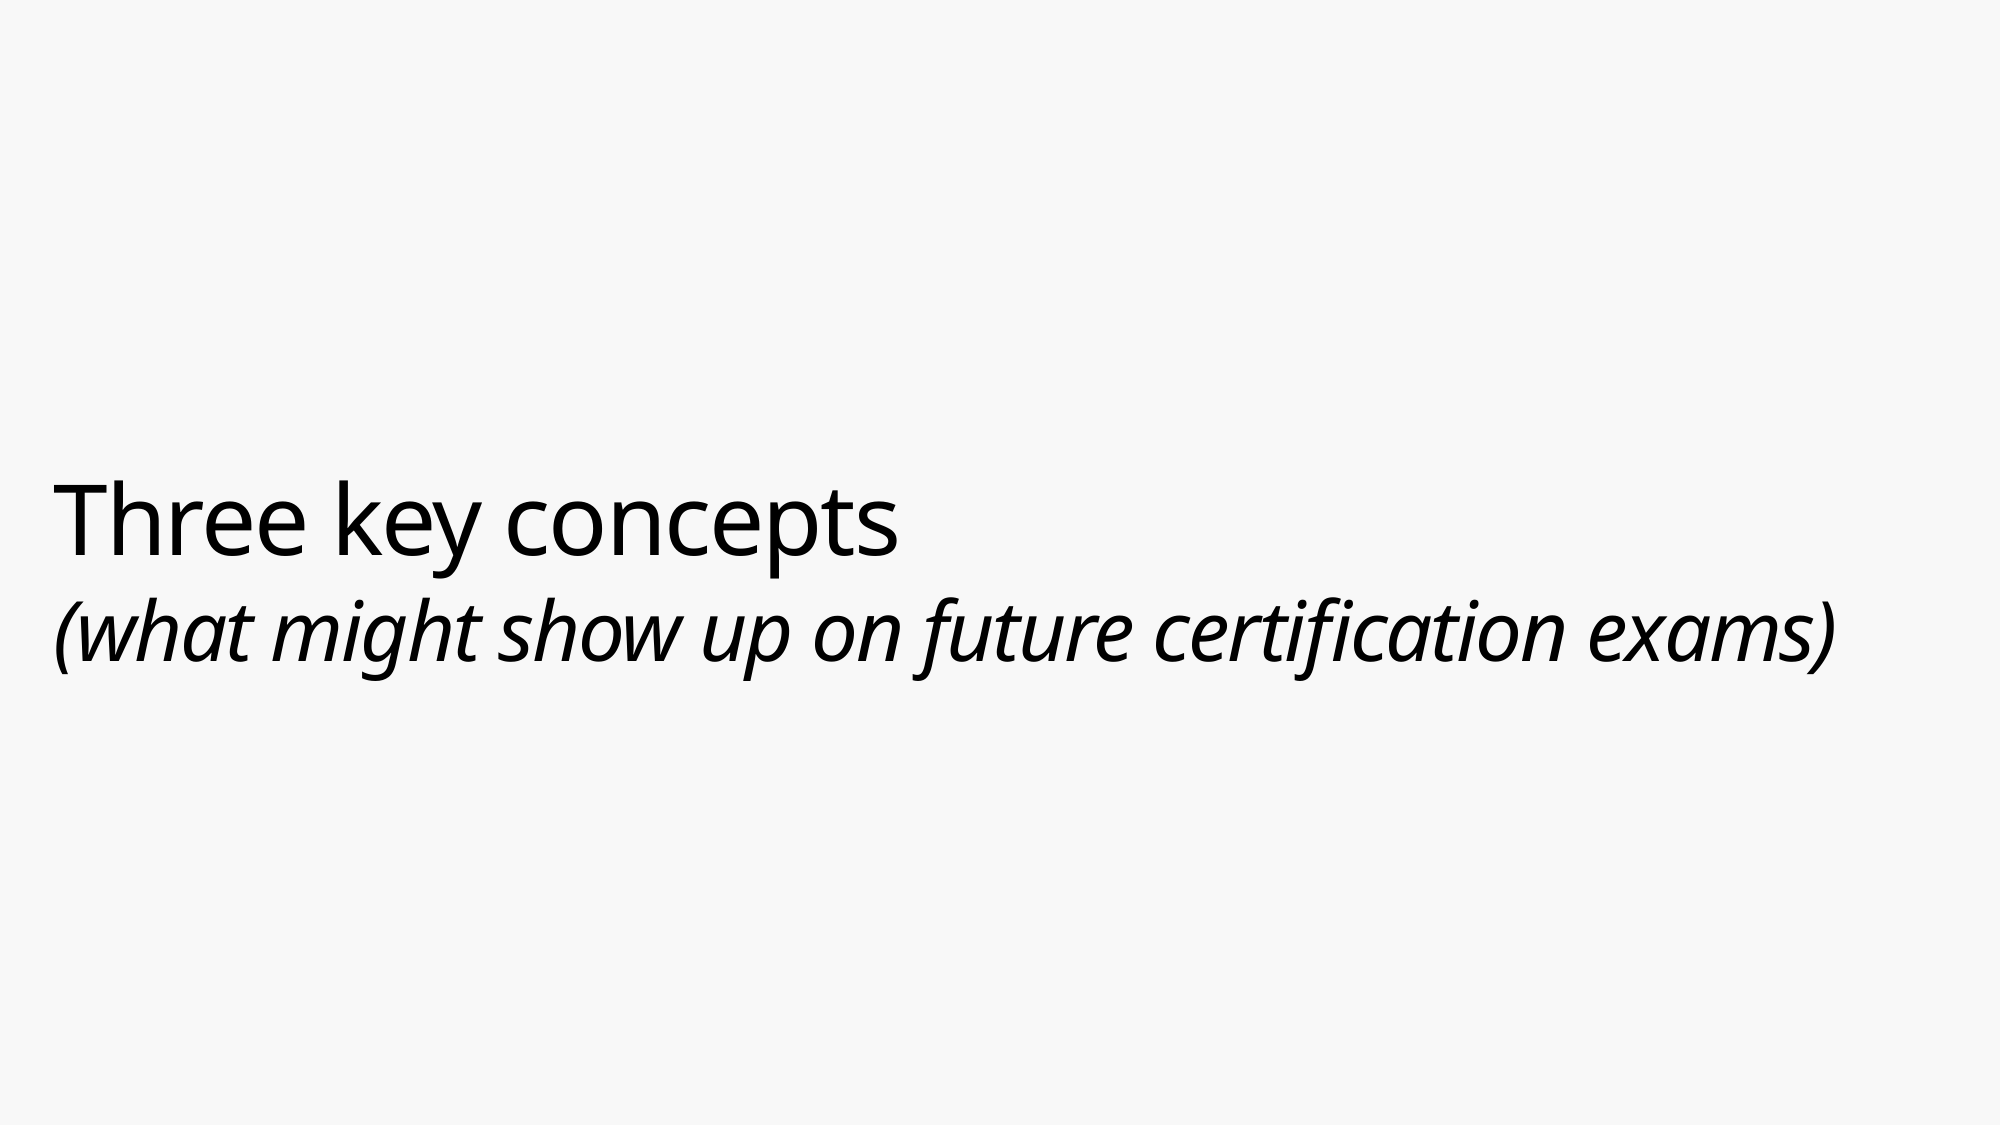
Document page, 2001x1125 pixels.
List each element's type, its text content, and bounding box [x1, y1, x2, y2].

title Three key concepts (what might show up on future certification exams) [29, 455, 1942, 726]
